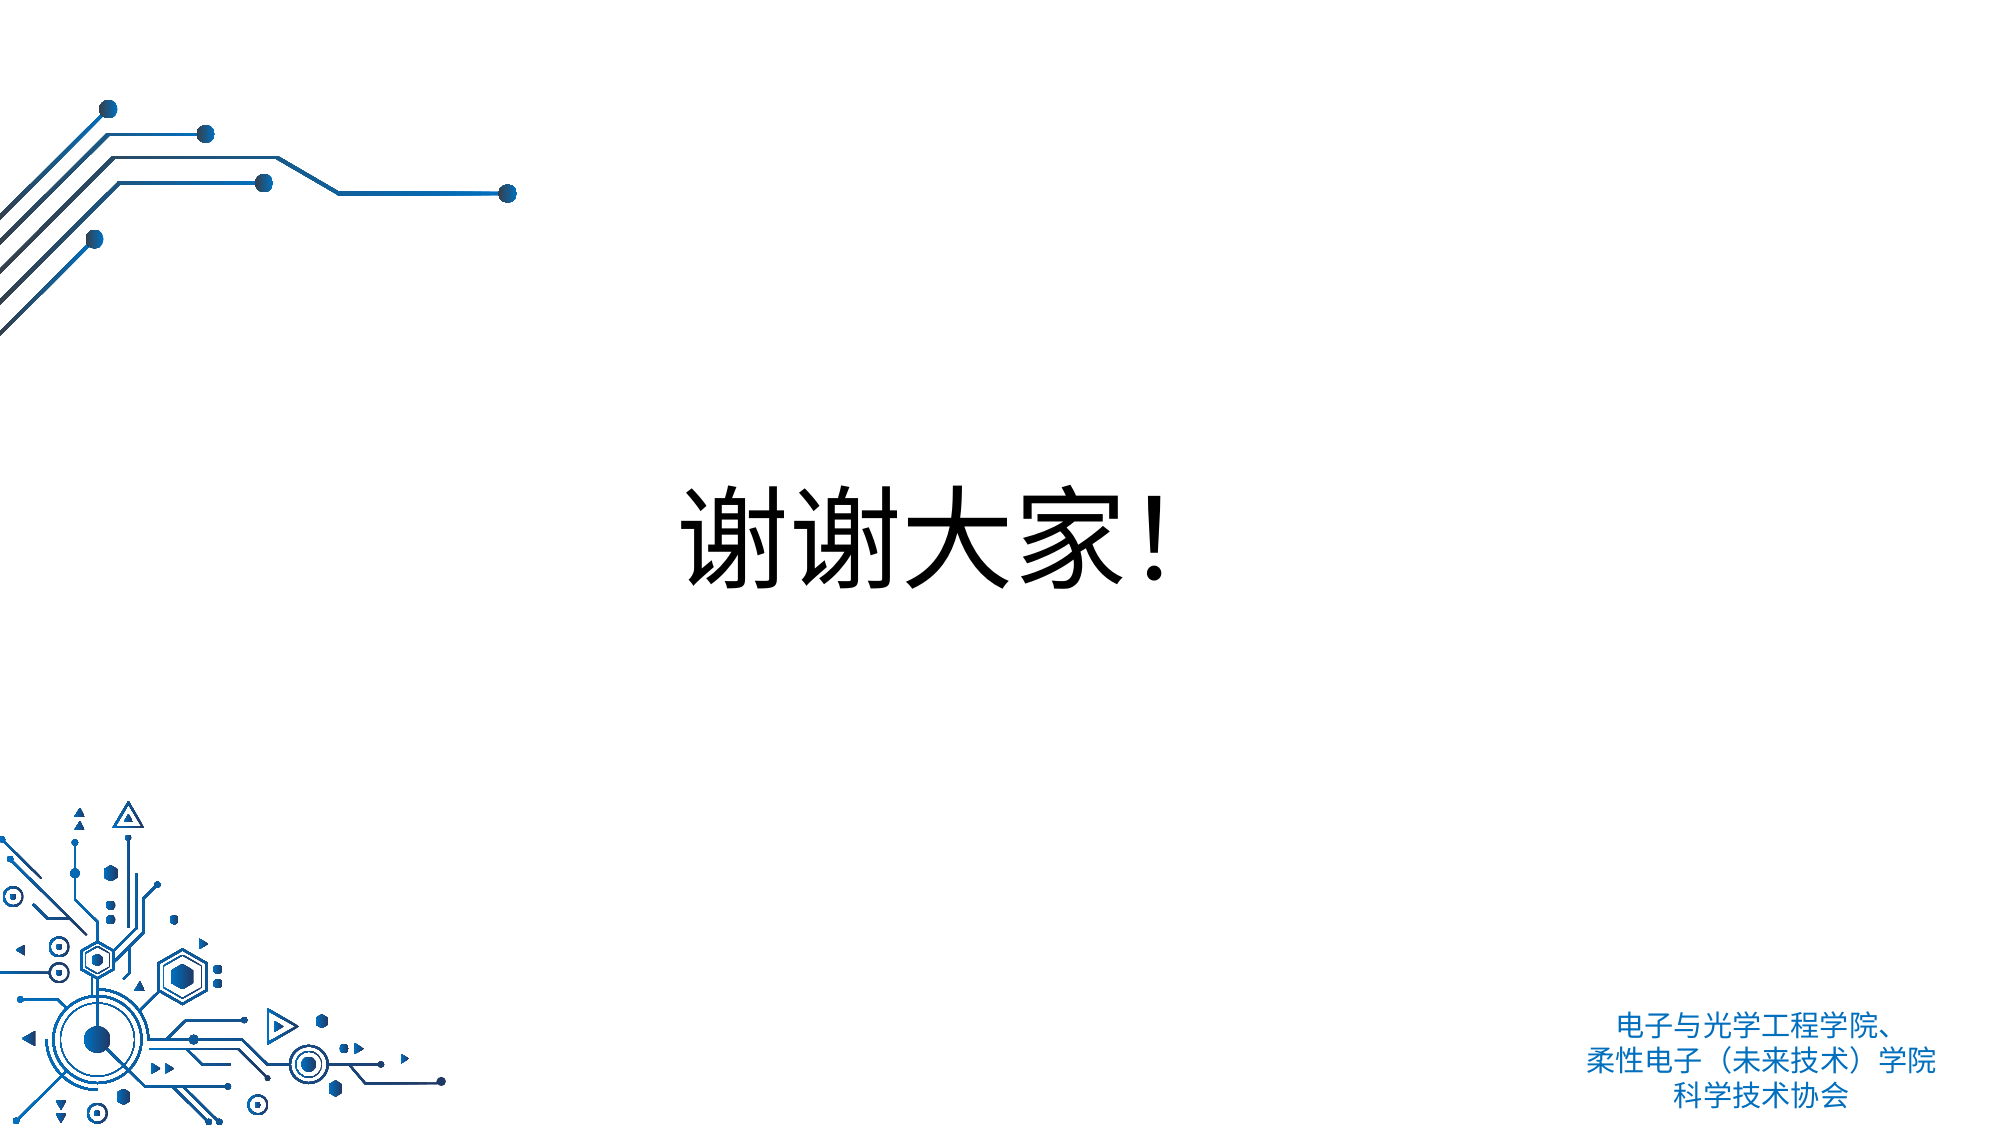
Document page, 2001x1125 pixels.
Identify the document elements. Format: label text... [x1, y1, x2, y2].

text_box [0, 100, 518, 339]
text_box 电子与光学工程学院、 柔性电子（未来技术）学院 科学技术协会 [1520, 999, 2000, 1123]
text_box 谢谢大家！ [662, 460, 1278, 602]
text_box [0, 800, 446, 1125]
